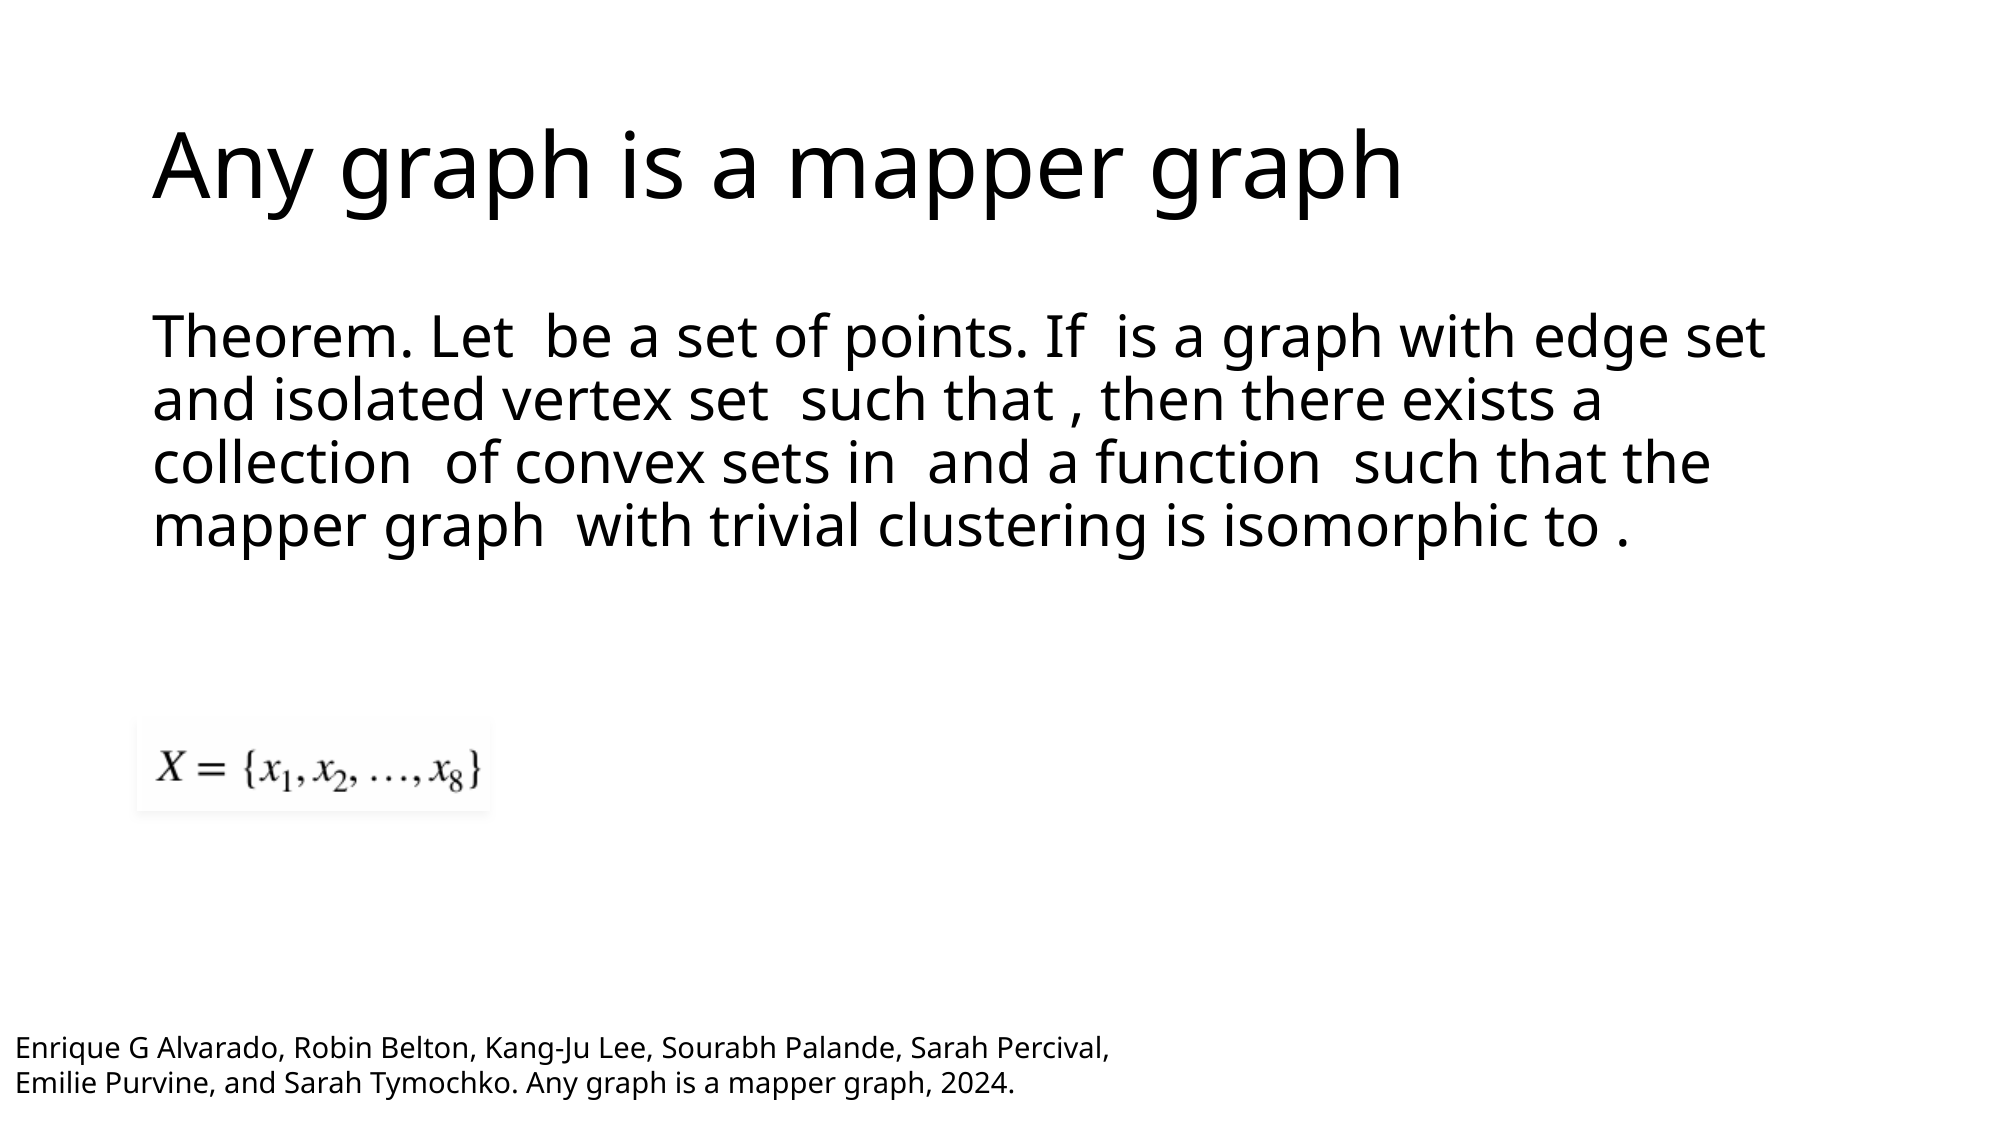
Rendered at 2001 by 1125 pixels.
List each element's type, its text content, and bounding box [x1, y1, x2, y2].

picture [136, 715, 490, 811]
text_box Enrique G Alvarado, Robin Belton, Kang-Ju Lee, Sourabh Palande, Sarah Percival, Emilie Purvine, and Sarah Tymochko. Any graph is a mapper graph, 2024. [0, 1022, 1143, 1107]
title Any graph is a mapper graph [137, 59, 1863, 278]
